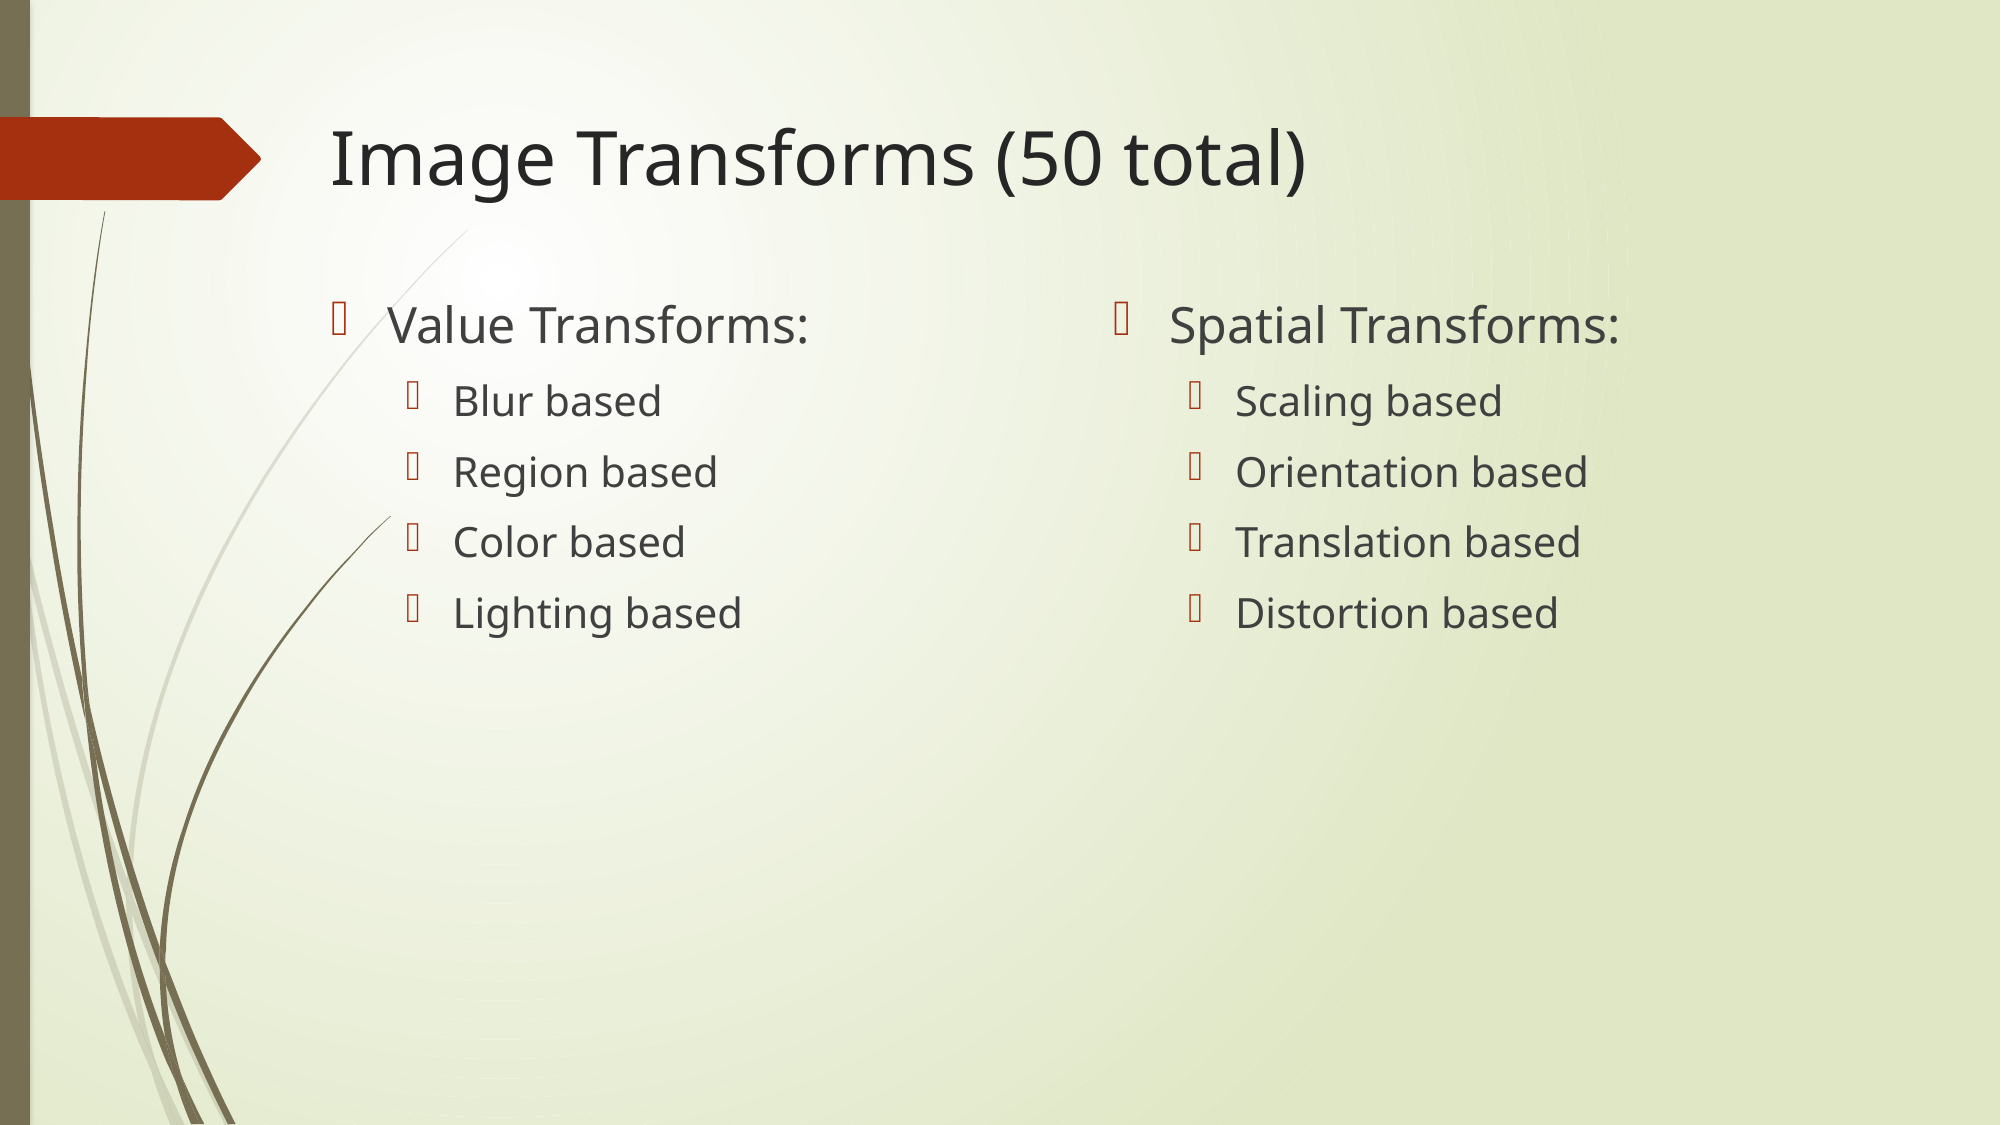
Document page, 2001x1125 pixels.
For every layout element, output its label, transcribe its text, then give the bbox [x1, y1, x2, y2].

text_box Spatial Transforms: Scaling based Orientation based Translation based Distortion based [1098, 286, 1758, 970]
title Image Transforms (50 total) [315, 102, 1888, 313]
list Value Transforms: Blur based Region based Color based Lighting based [315, 286, 994, 1096]
